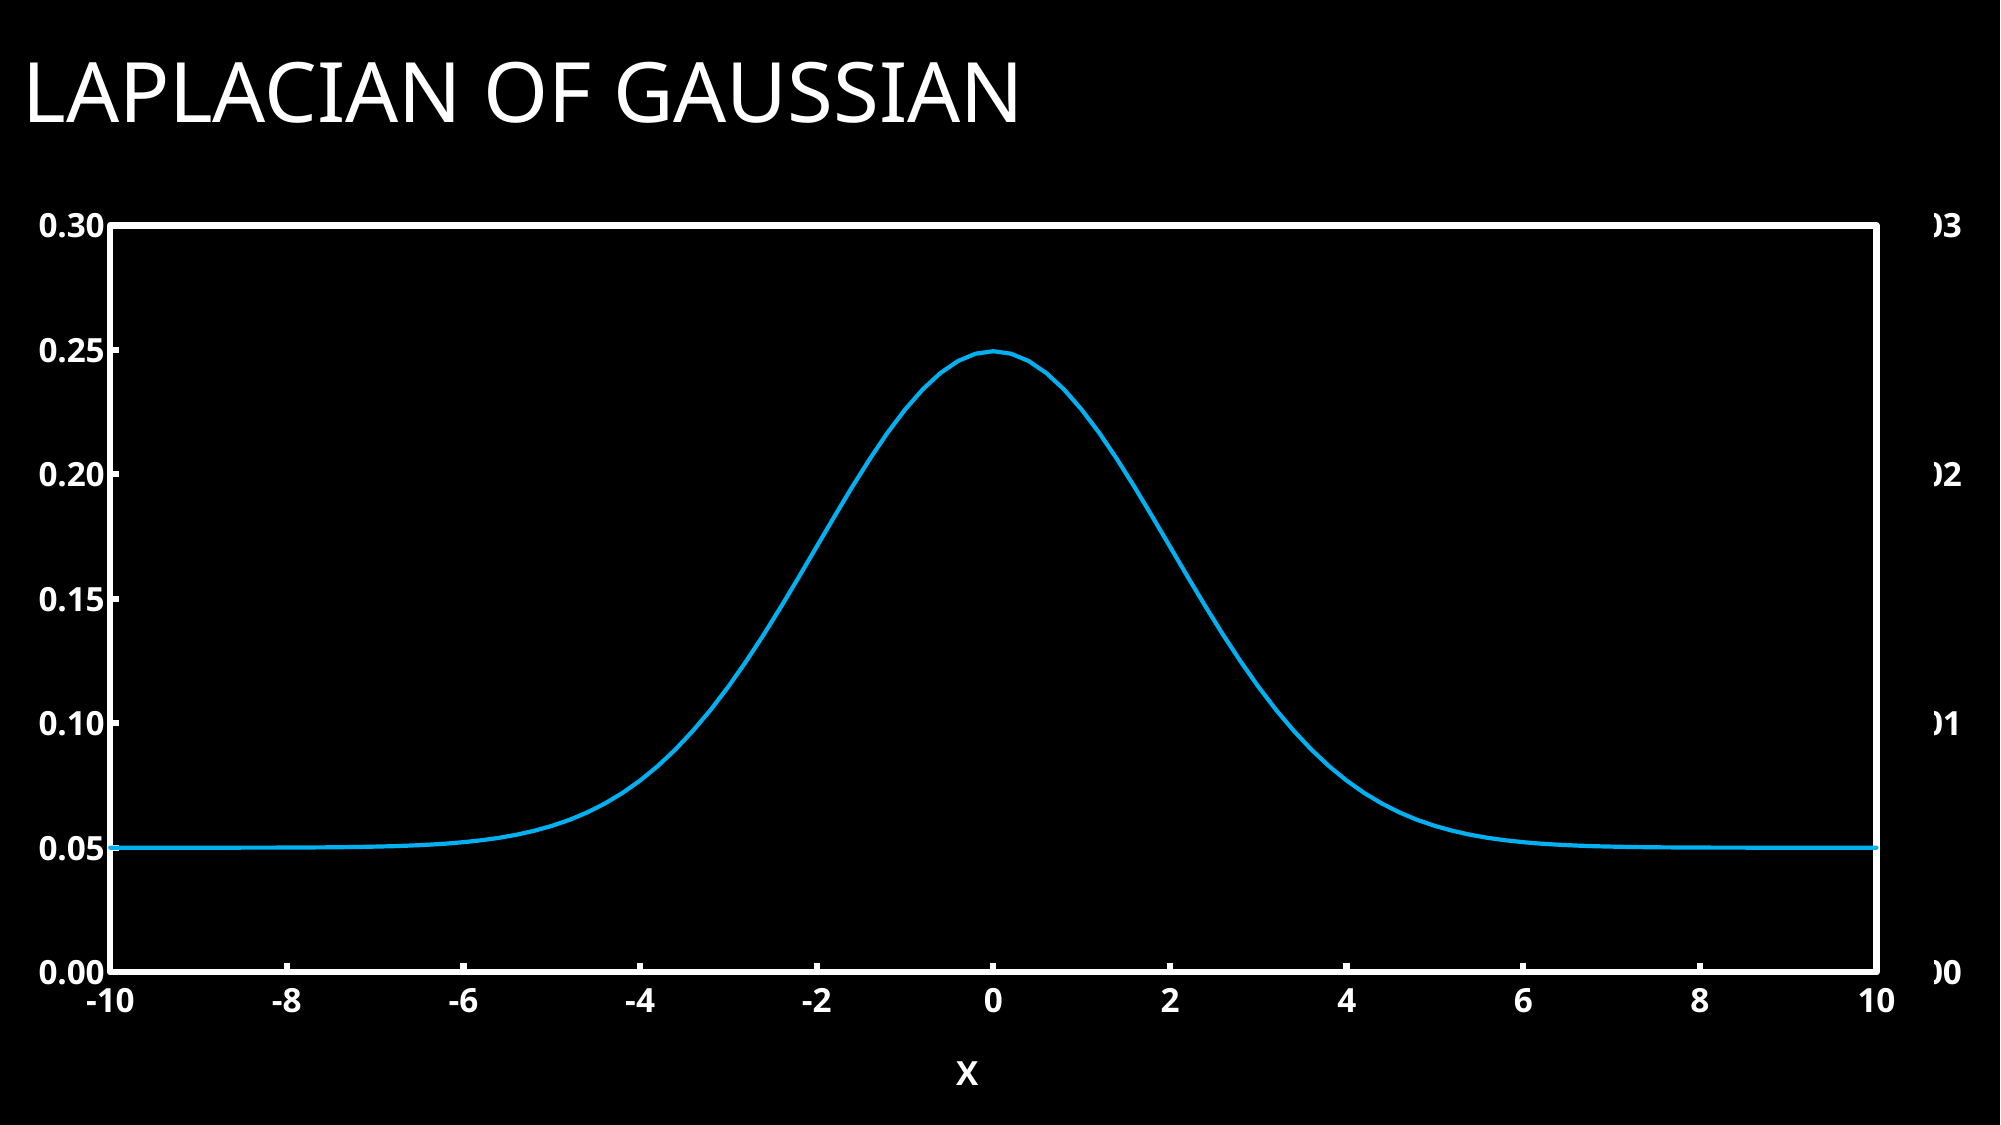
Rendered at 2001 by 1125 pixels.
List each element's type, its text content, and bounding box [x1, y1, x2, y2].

chart [0, 184, 2000, 1125]
title Laplacian of gaussian [7, 7, 1421, 184]
